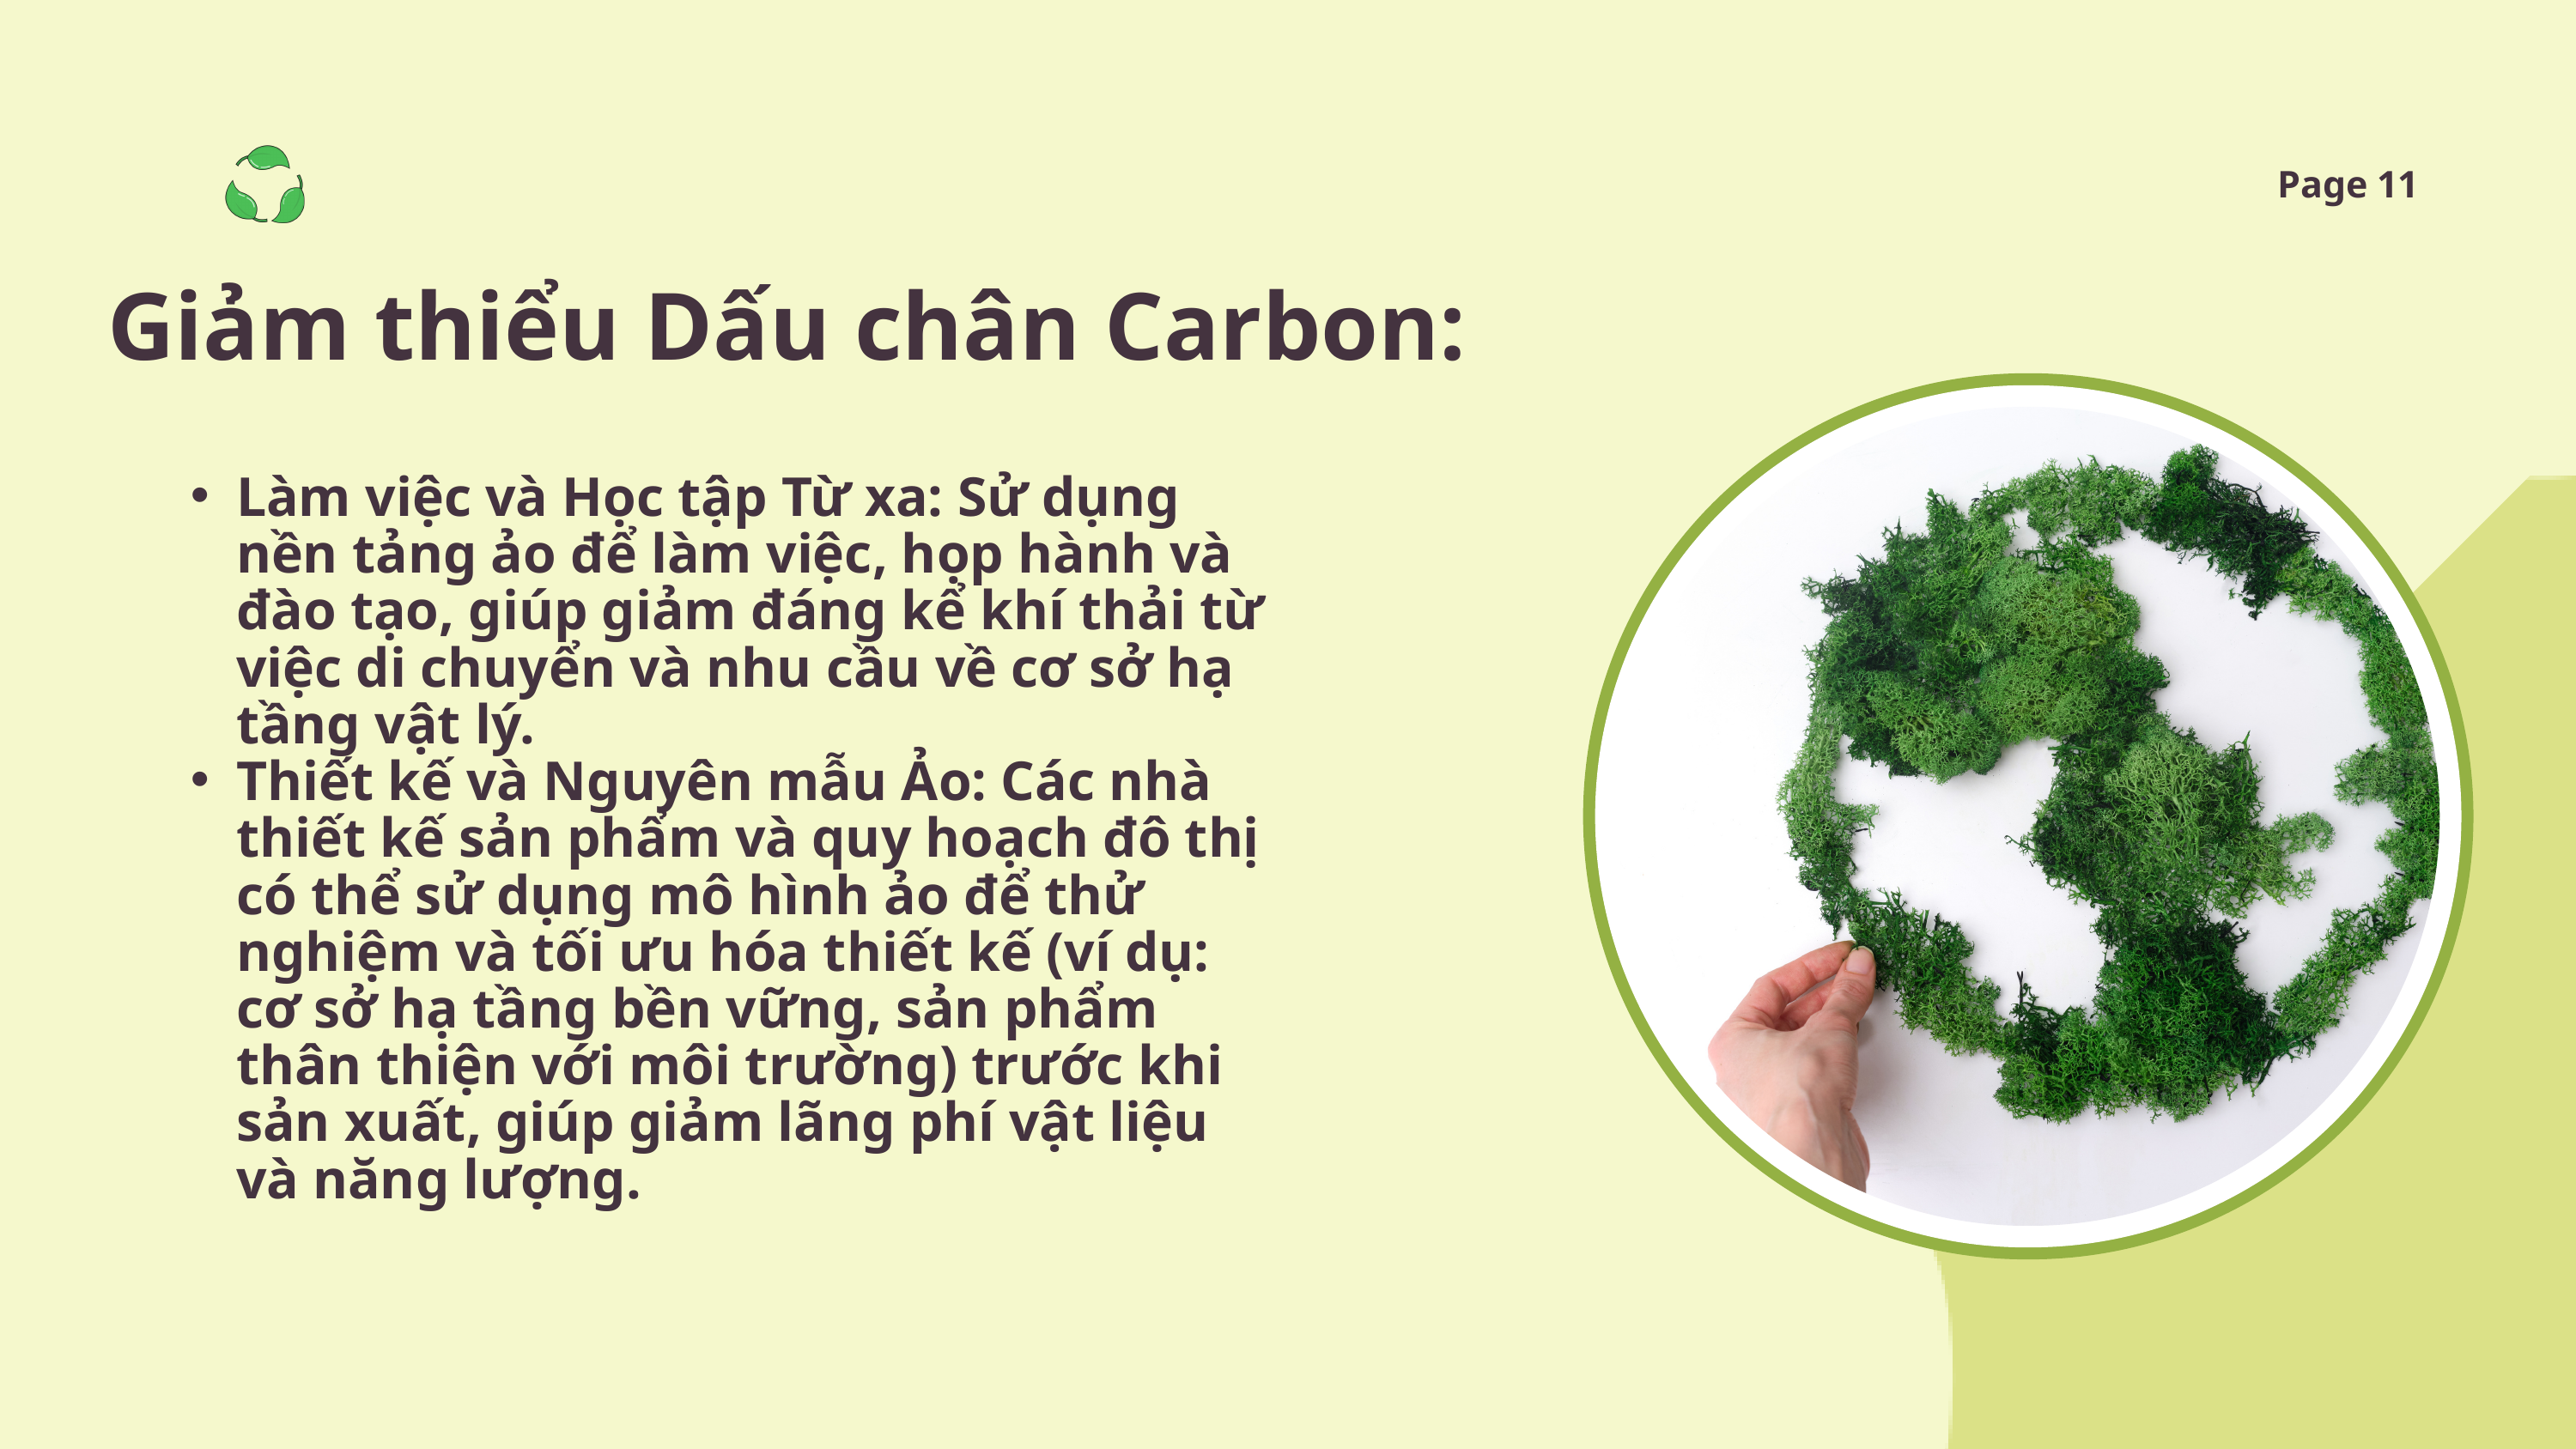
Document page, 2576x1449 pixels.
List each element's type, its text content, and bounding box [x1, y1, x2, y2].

text_box [224, 144, 305, 224]
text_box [1584, 373, 2472, 1260]
text_box Làm việc và Học tập Từ xa: Sử dụng nền tảng ảo để làm việc, họp hành và đào tạo, giúp giảm đáng kể khí thải từ việc di chuyển và nhu cầu về cơ sở hạ tầng vật lý. Thiết kế và Nguyên mẫu Ảo: Các nhà thiết kế sản phẩm và quy hoạch đô thị có thể sử dụng mô hình ảo để thử nghiệm và tối ưu hóa thiết kế (ví dụ: cơ sở hạ tầng bền vững, sản phẩm thân thiện với môi trường) trước khi sản xuất, giúp giảm lãng phí vật liệu và năng lượng. [144, 470, 1284, 1266]
text_box Giảm thiểu Dấu chân Carbon: [106, 248, 1467, 379]
text_box [1596, 429, 2576, 1449]
text_box Page 11 [2277, 166, 2472, 205]
